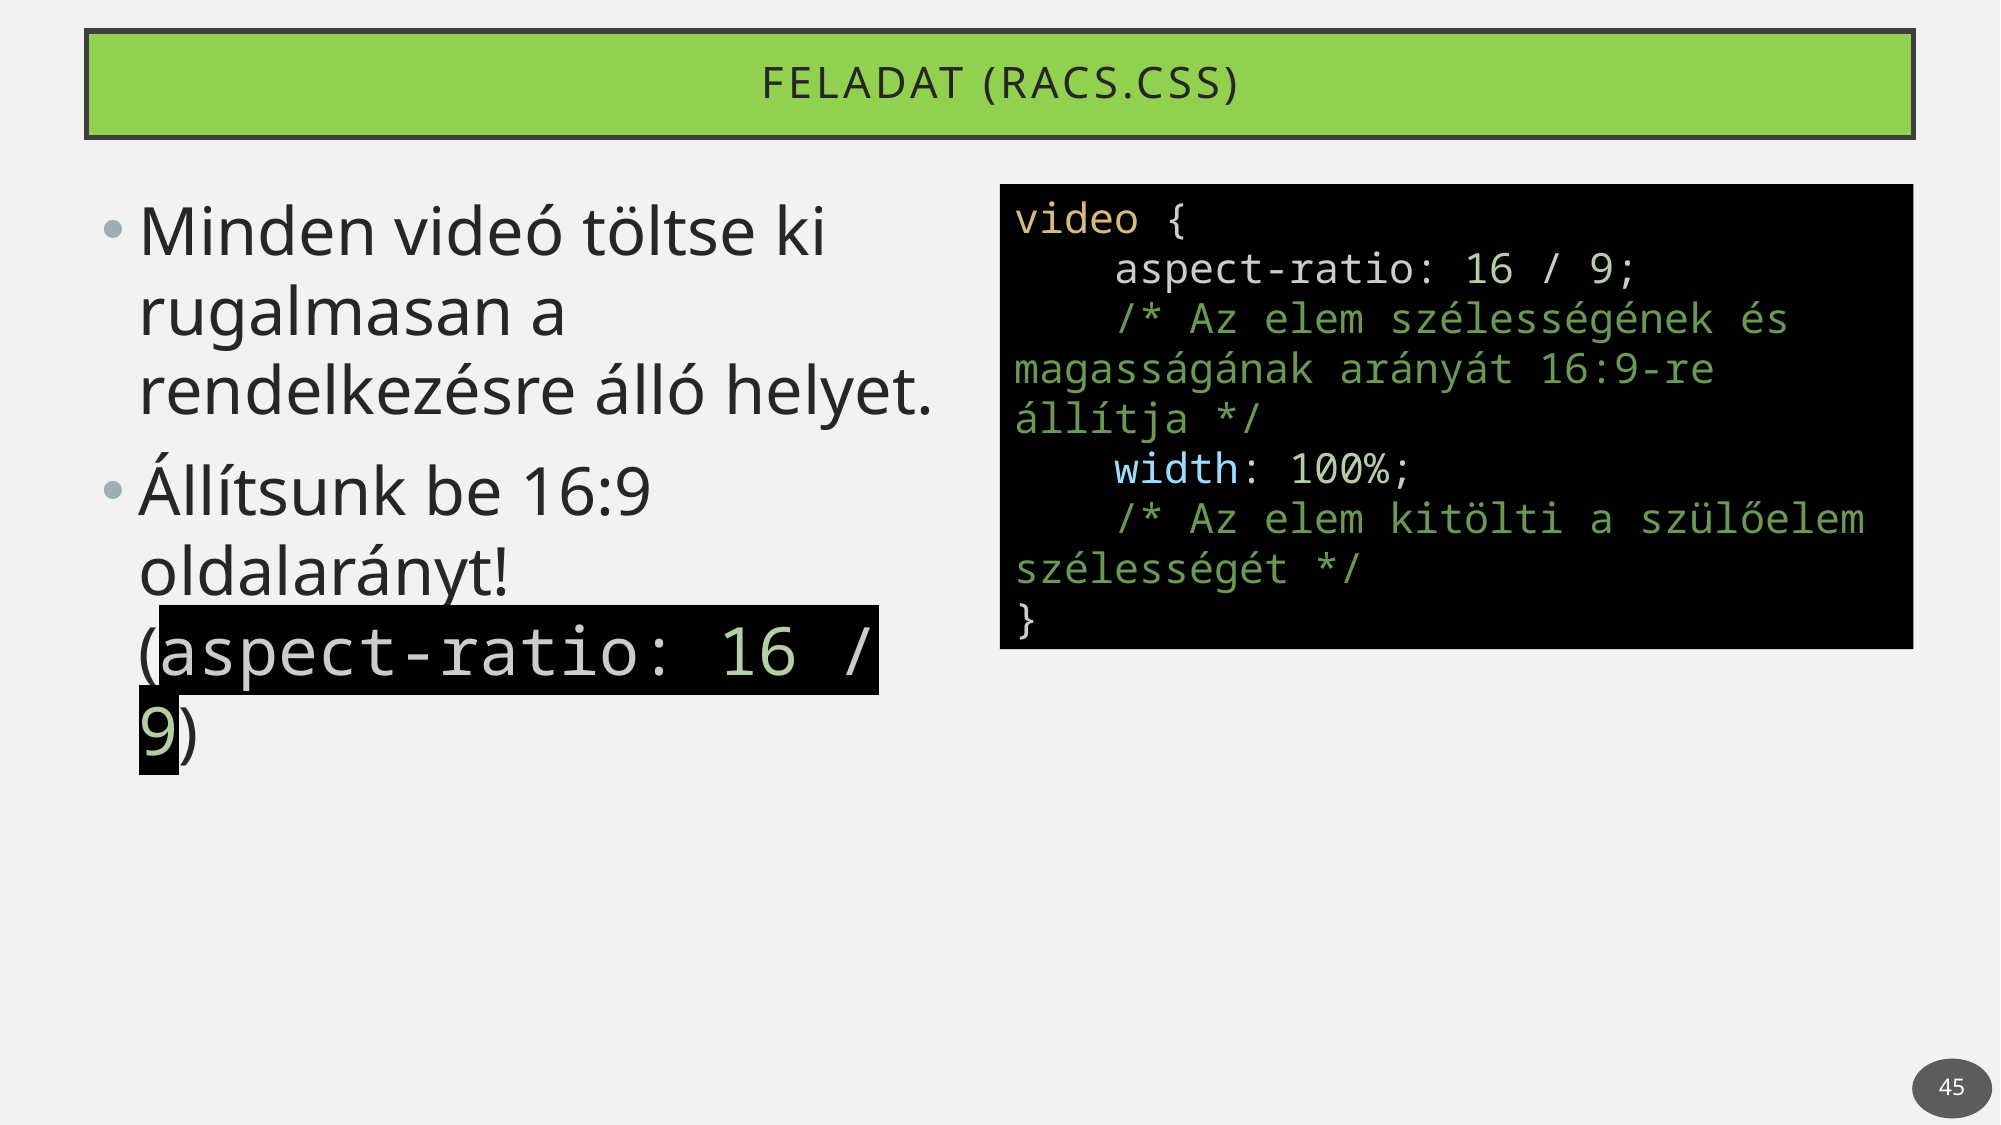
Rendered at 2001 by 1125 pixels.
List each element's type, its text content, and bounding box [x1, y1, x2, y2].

text_box video { aspect-ratio: 16 / 9; /* Az elem szélességének és magasságának arányát 16:9-re állítja */ width: 100%; /* Az elem kitölti a szülőelem szélességét */ } [999, 184, 1914, 650]
list Minden videó töltse ki rugalmasan a rendelkezésre álló helyet. Állítsunk be 16:9 oldalarányt! (aspect-ratio: 16 / 9) [86, 181, 971, 1047]
title Feladat (racs.css) [84, 28, 1916, 140]
slide_number 45 [1912, 1058, 1993, 1119]
